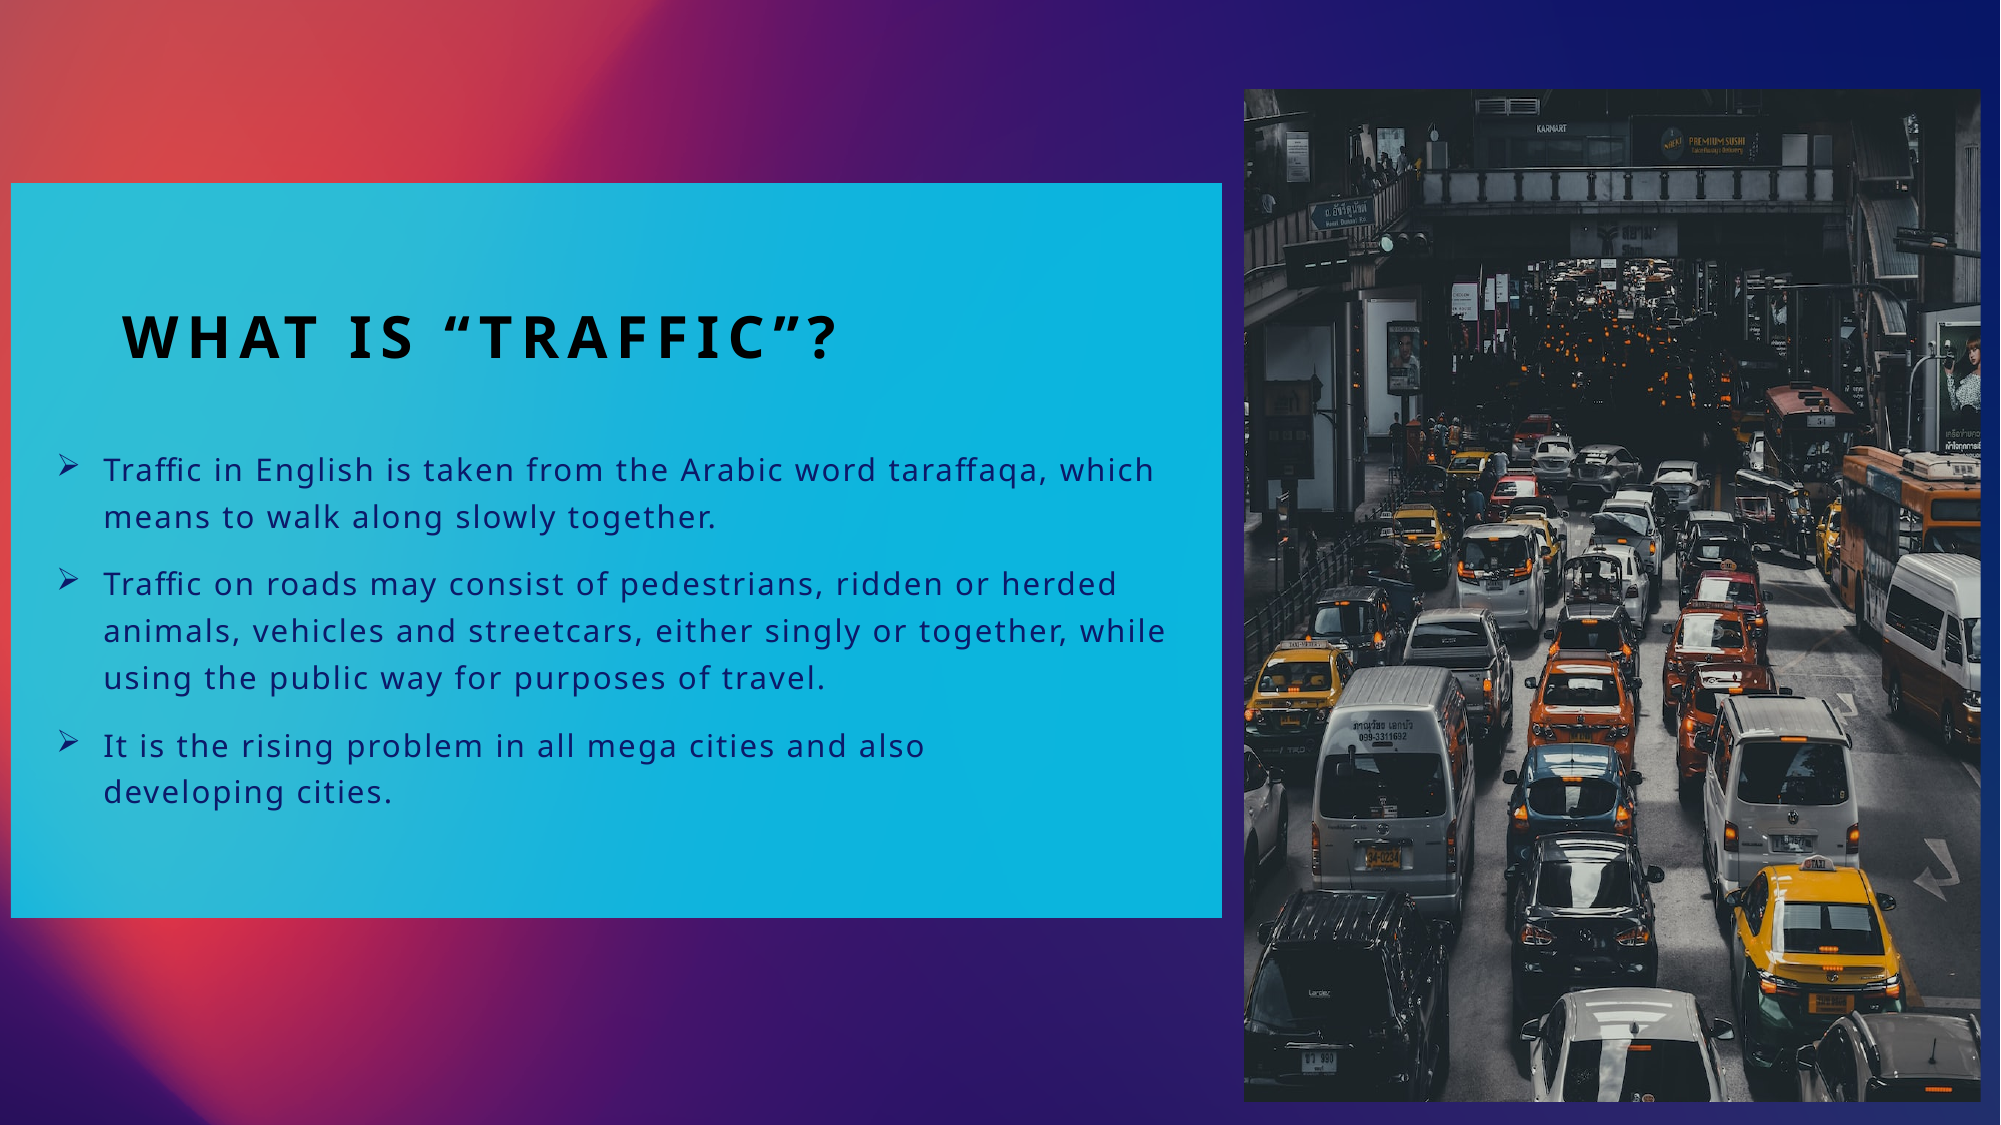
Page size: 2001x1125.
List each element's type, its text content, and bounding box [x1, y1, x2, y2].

list Traffic in English is taken from the Arabic word taraffaqa, which means to walk along slowly together. Traffic on roads may consist of pedestrians, ridden or herded animals, vehicles and streetcars, either singly or together, while using the public way for purposes of travel. It is the rising problem in all mega cities and also developing cities. [41, 433, 1222, 888]
title WHAT IS “TRAFFIC”? [10, 183, 1222, 918]
picture [0, 0, 2000, 1125]
